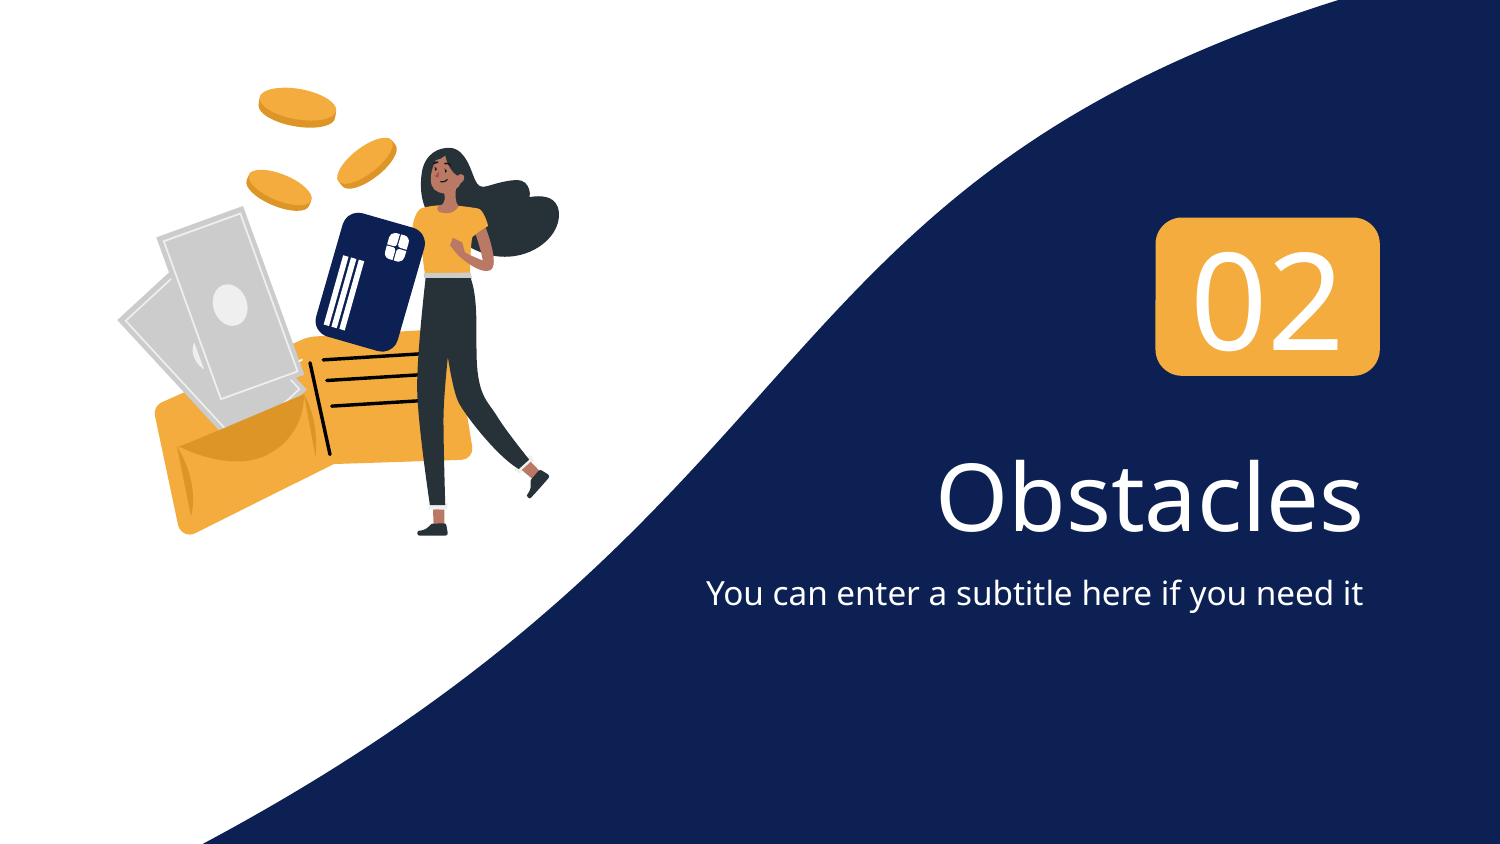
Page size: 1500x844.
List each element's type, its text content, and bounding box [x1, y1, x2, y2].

subtitle You can enter a subtitle here if you need it [607, 557, 1380, 627]
title 02 [1155, 227, 1380, 366]
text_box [117, 87, 561, 536]
text_box [1161, 366, 1374, 376]
title Obstacles [689, 408, 1380, 557]
text_box [1161, 217, 1374, 227]
